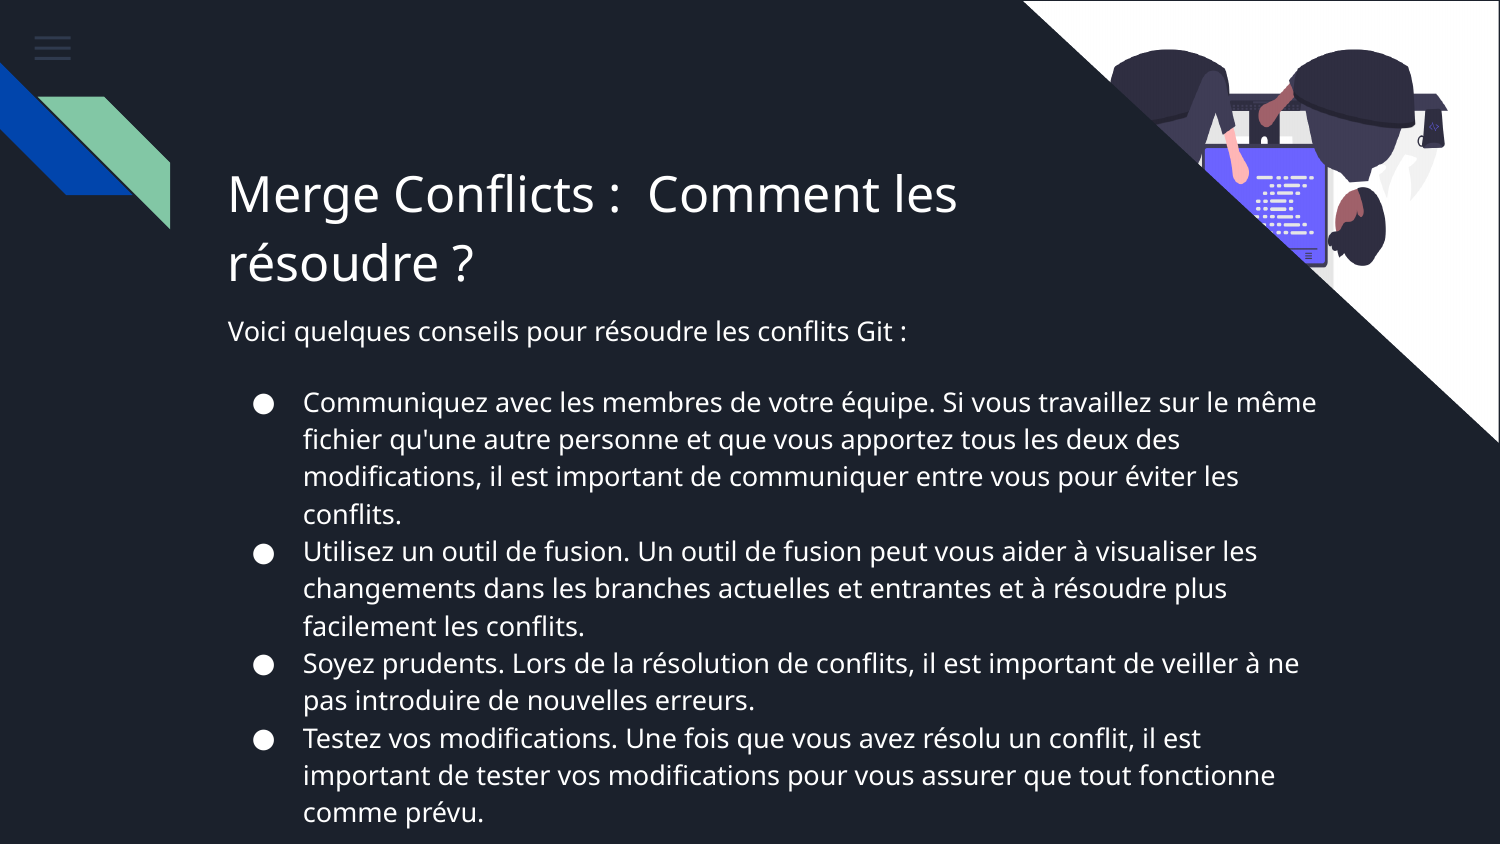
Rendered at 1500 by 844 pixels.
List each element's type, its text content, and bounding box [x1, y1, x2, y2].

picture [1022, 0, 1499, 443]
title Merge Conflicts : Comment les résoudre ? [212, 138, 1017, 237]
list Voici quelques conseils pour résoudre les conflits Git : Communiquez avec les membres de votre équipe. Si vous travaillez sur le même fichier qu'une autre personne et que vous apportez tous les deux des modifications, il est important de communiquer entre vous pour éviter les conflits. Utilisez un outil de fusion. Un outil de fusion peut vous aider à visualiser les changements dans les branches actuelles et entrantes et à résoudre plus facilement les conflits. Soyez prudents. Lors de la résolution de conflits, il est important de veiller à ne pas introduire de nouvelles erreurs. Testez vos modifications. Une fois que vous avez résolu un conflit, il est important de tester vos modifications pour vous assurer que tout fonctionne comme prévu. [212, 294, 1335, 807]
